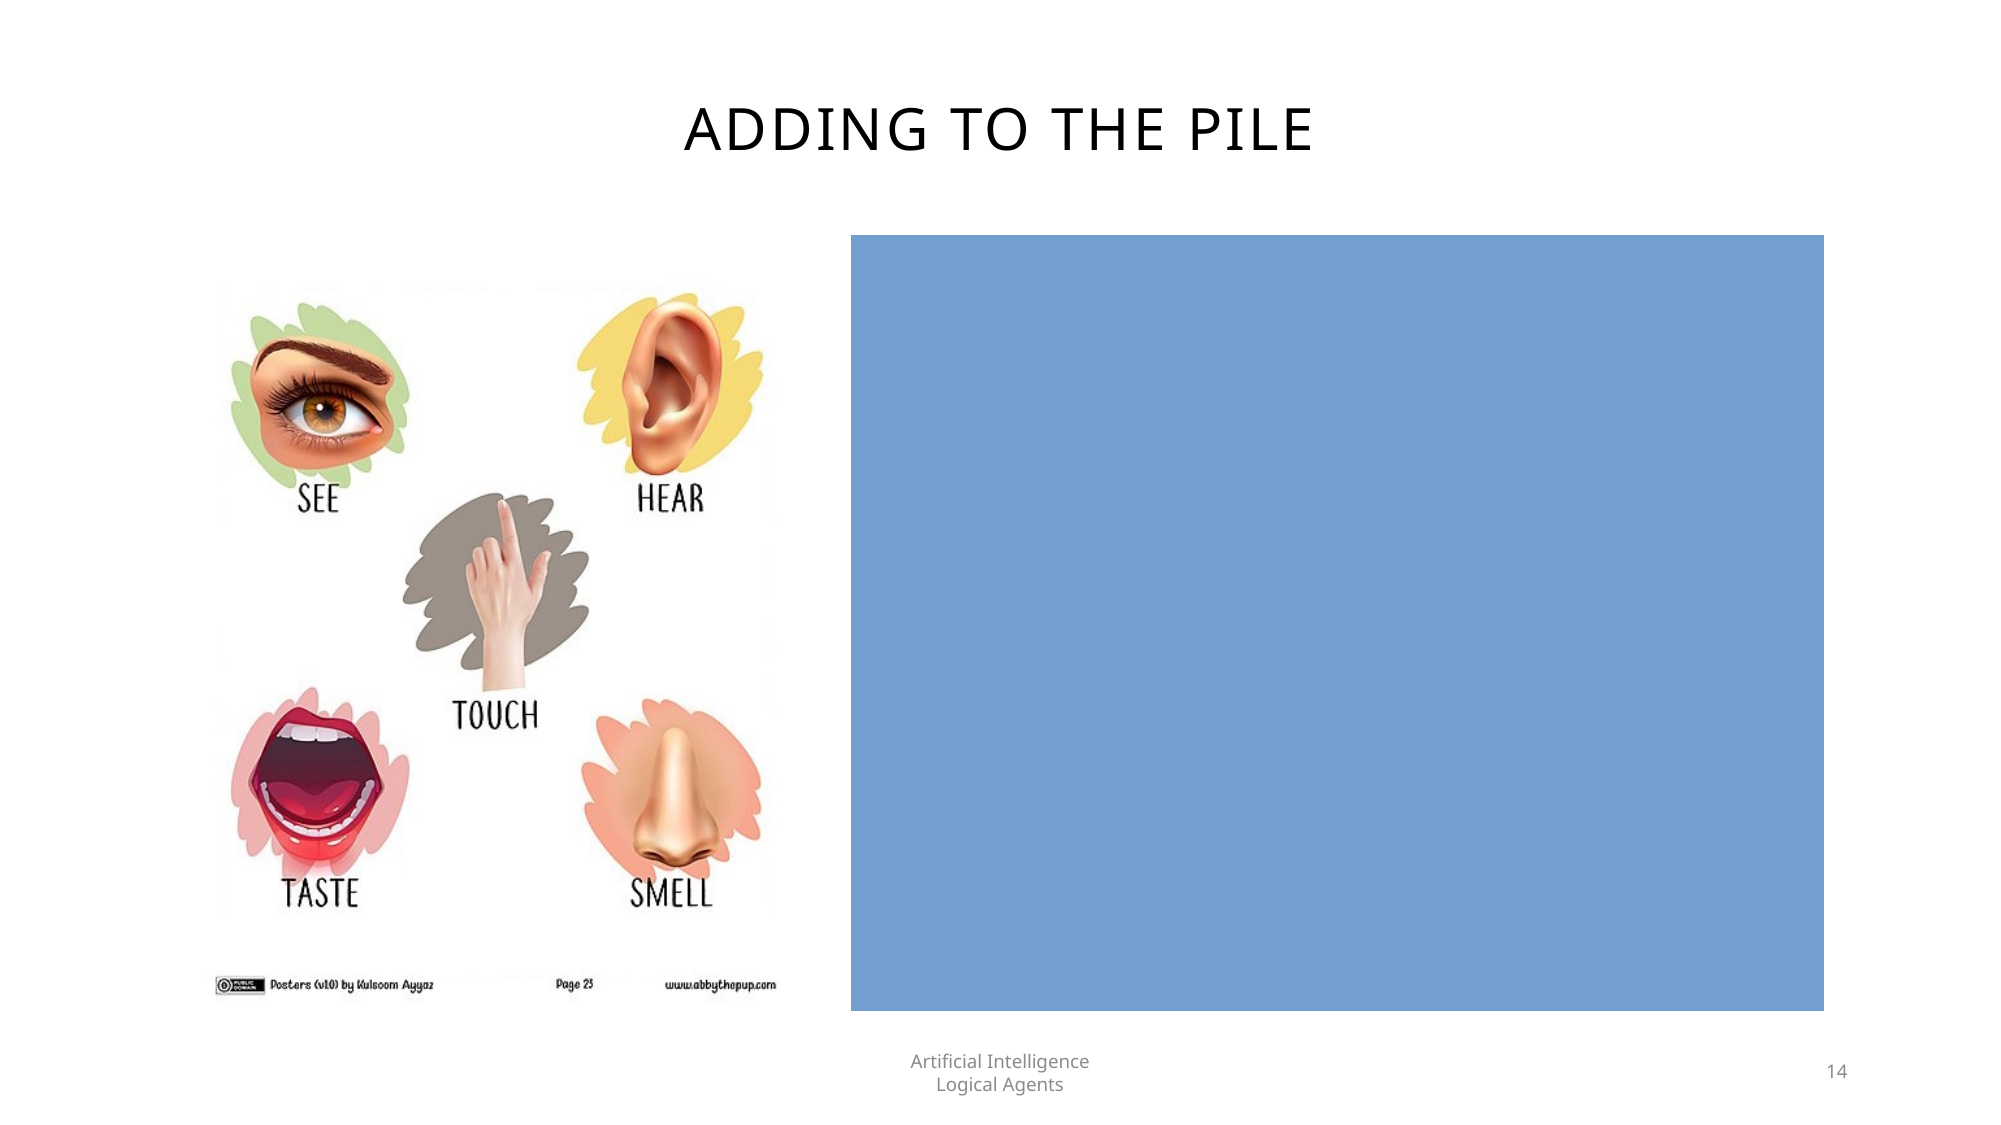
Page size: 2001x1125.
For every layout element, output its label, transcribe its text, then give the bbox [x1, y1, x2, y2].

picture [195, 234, 797, 1011]
title Adding to the Pile [137, 59, 1863, 203]
slide_number 14 [1412, 1042, 1863, 1103]
footer Artificial Intelligence Logical Agents [662, 1042, 1338, 1103]
